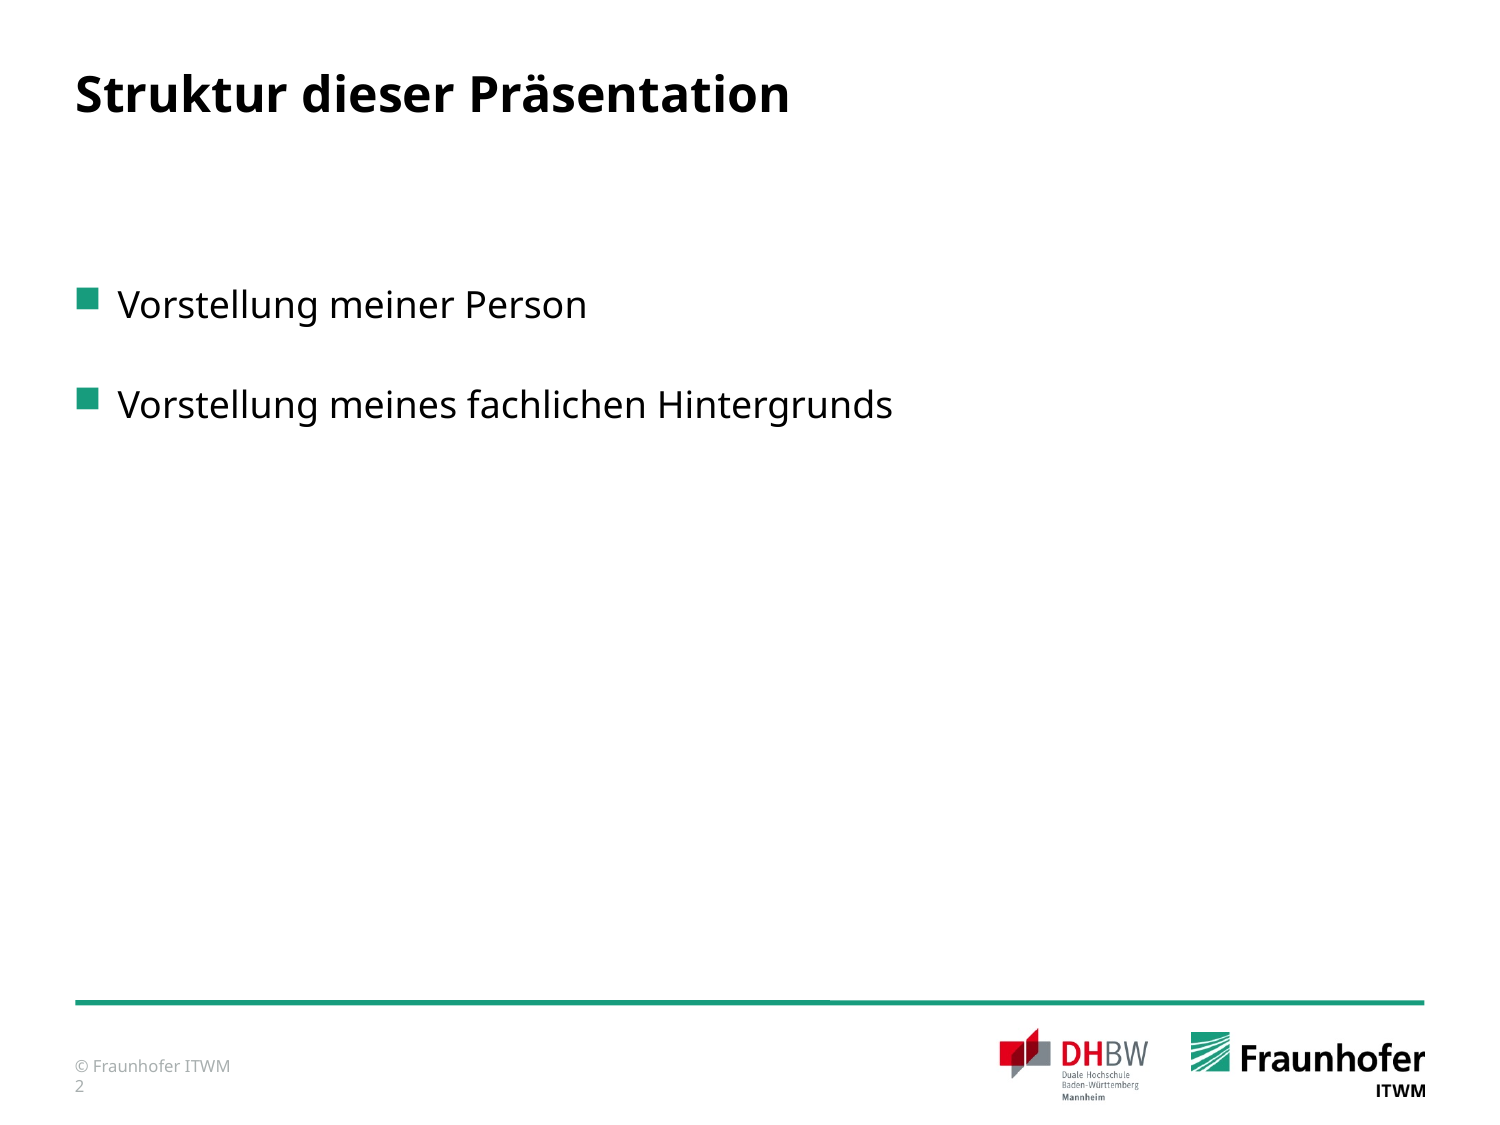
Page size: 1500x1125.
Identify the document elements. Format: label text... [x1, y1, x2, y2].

title Struktur dieser Präsentation [75, 62, 1425, 124]
picture [1191, 1032, 1425, 1097]
text_box Vorstellung meiner Person Vorstellung meines fachlichen Hintergrunds [73, 281, 1423, 427]
picture [974, 1017, 1172, 1118]
